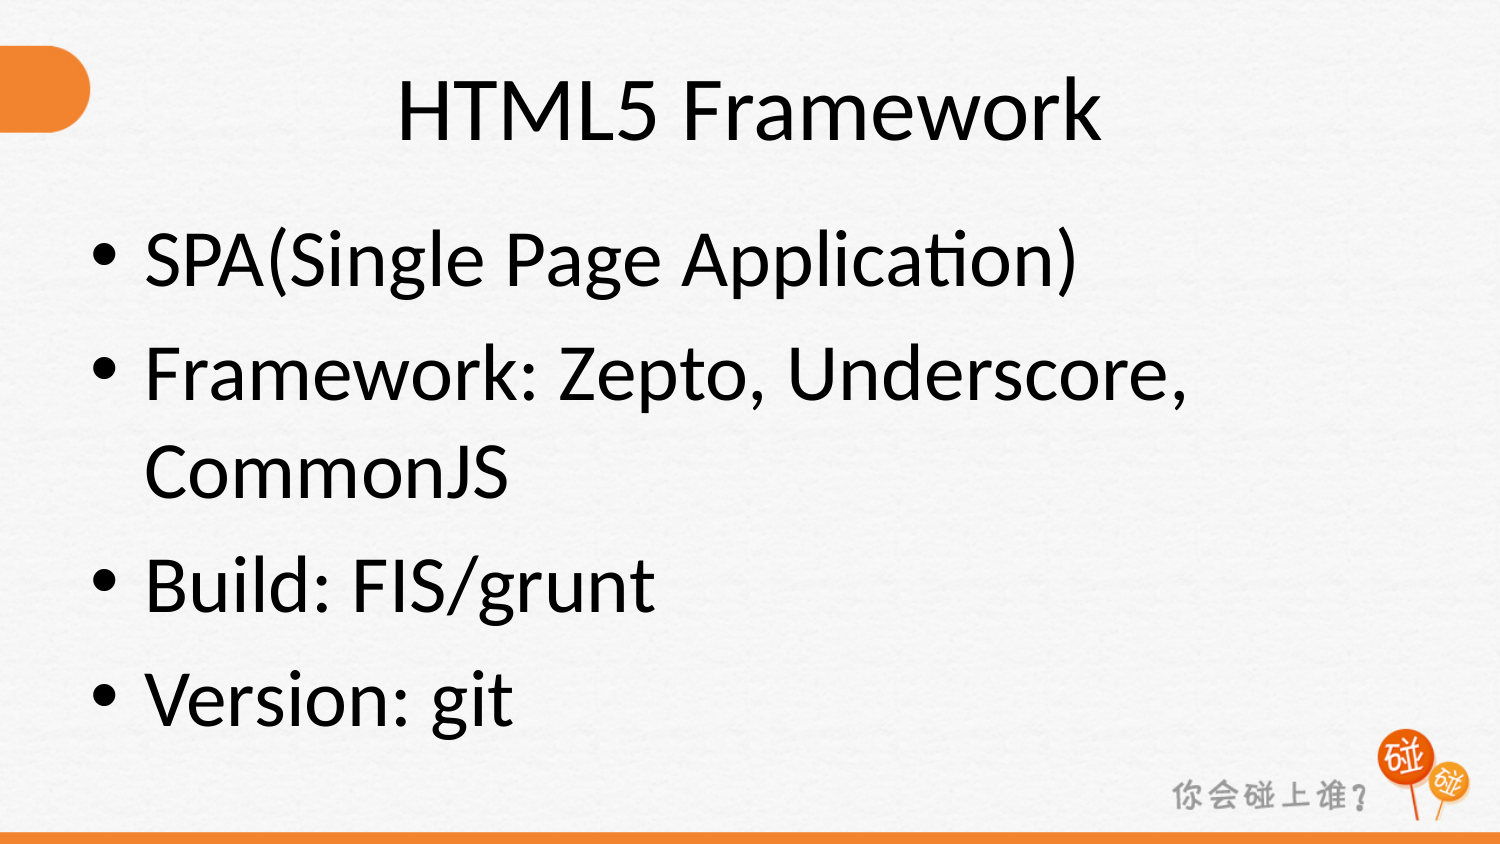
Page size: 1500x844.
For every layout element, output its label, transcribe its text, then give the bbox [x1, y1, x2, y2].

picture [0, 0, 1500, 844]
title HTML5 Framework [75, 33, 1425, 175]
list SPA(Single Page Application) Framework: Zepto, Underscore, CommonJS Build: FIS/grunt Version: git [75, 196, 1425, 754]
